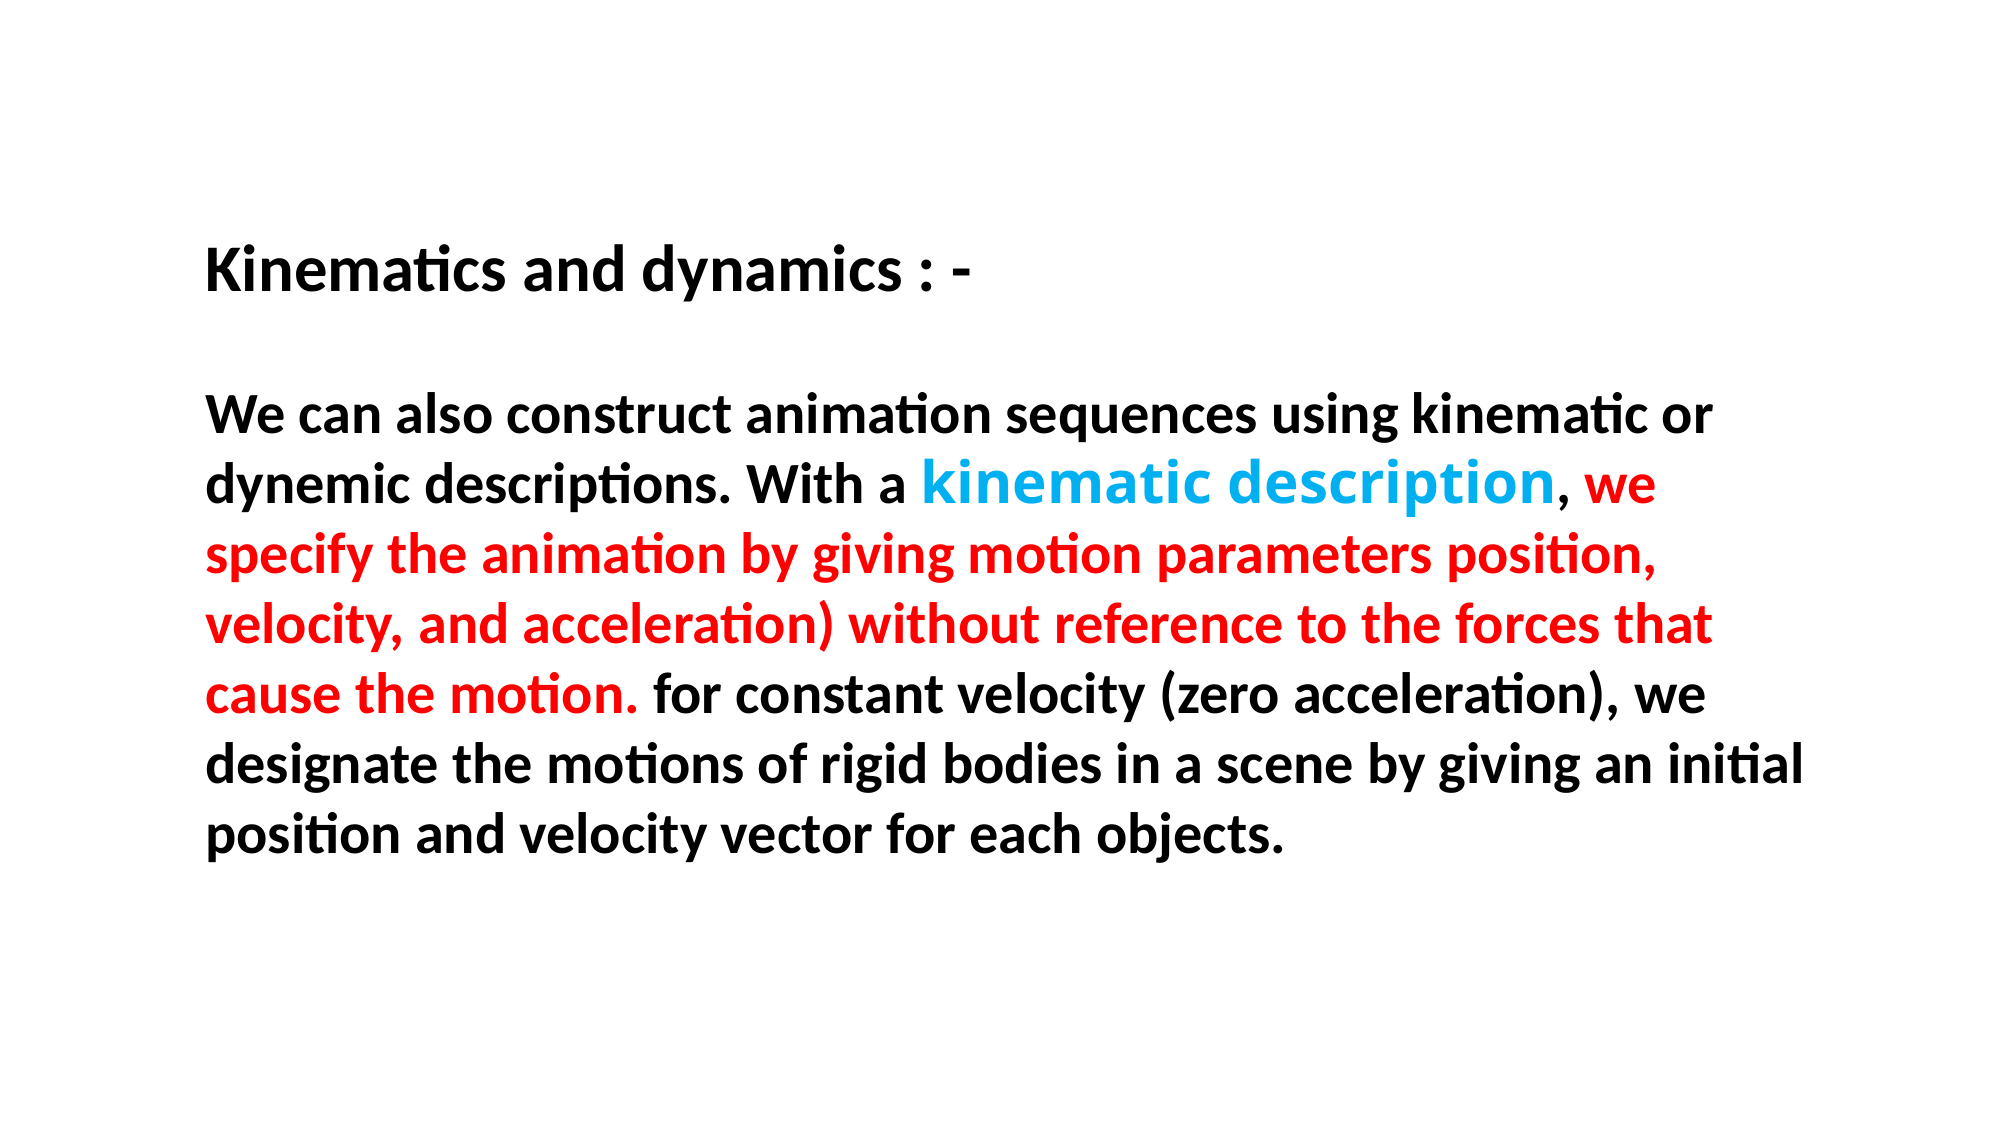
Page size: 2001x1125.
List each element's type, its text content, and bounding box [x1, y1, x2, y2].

text_box Kinematics and dynamics : - We can also construct animation sequences using kinematic or dynemic descriptions. With a kinematic description, we specify the animation by giving motion parameters position, velocity, and acceleration) without reference to the forces that cause the motion. for constant velocity (zero acceleration), we designate the motions of rigid bodies in a scene by giving an initial position and velocity vector for each objects. [190, 217, 1844, 873]
